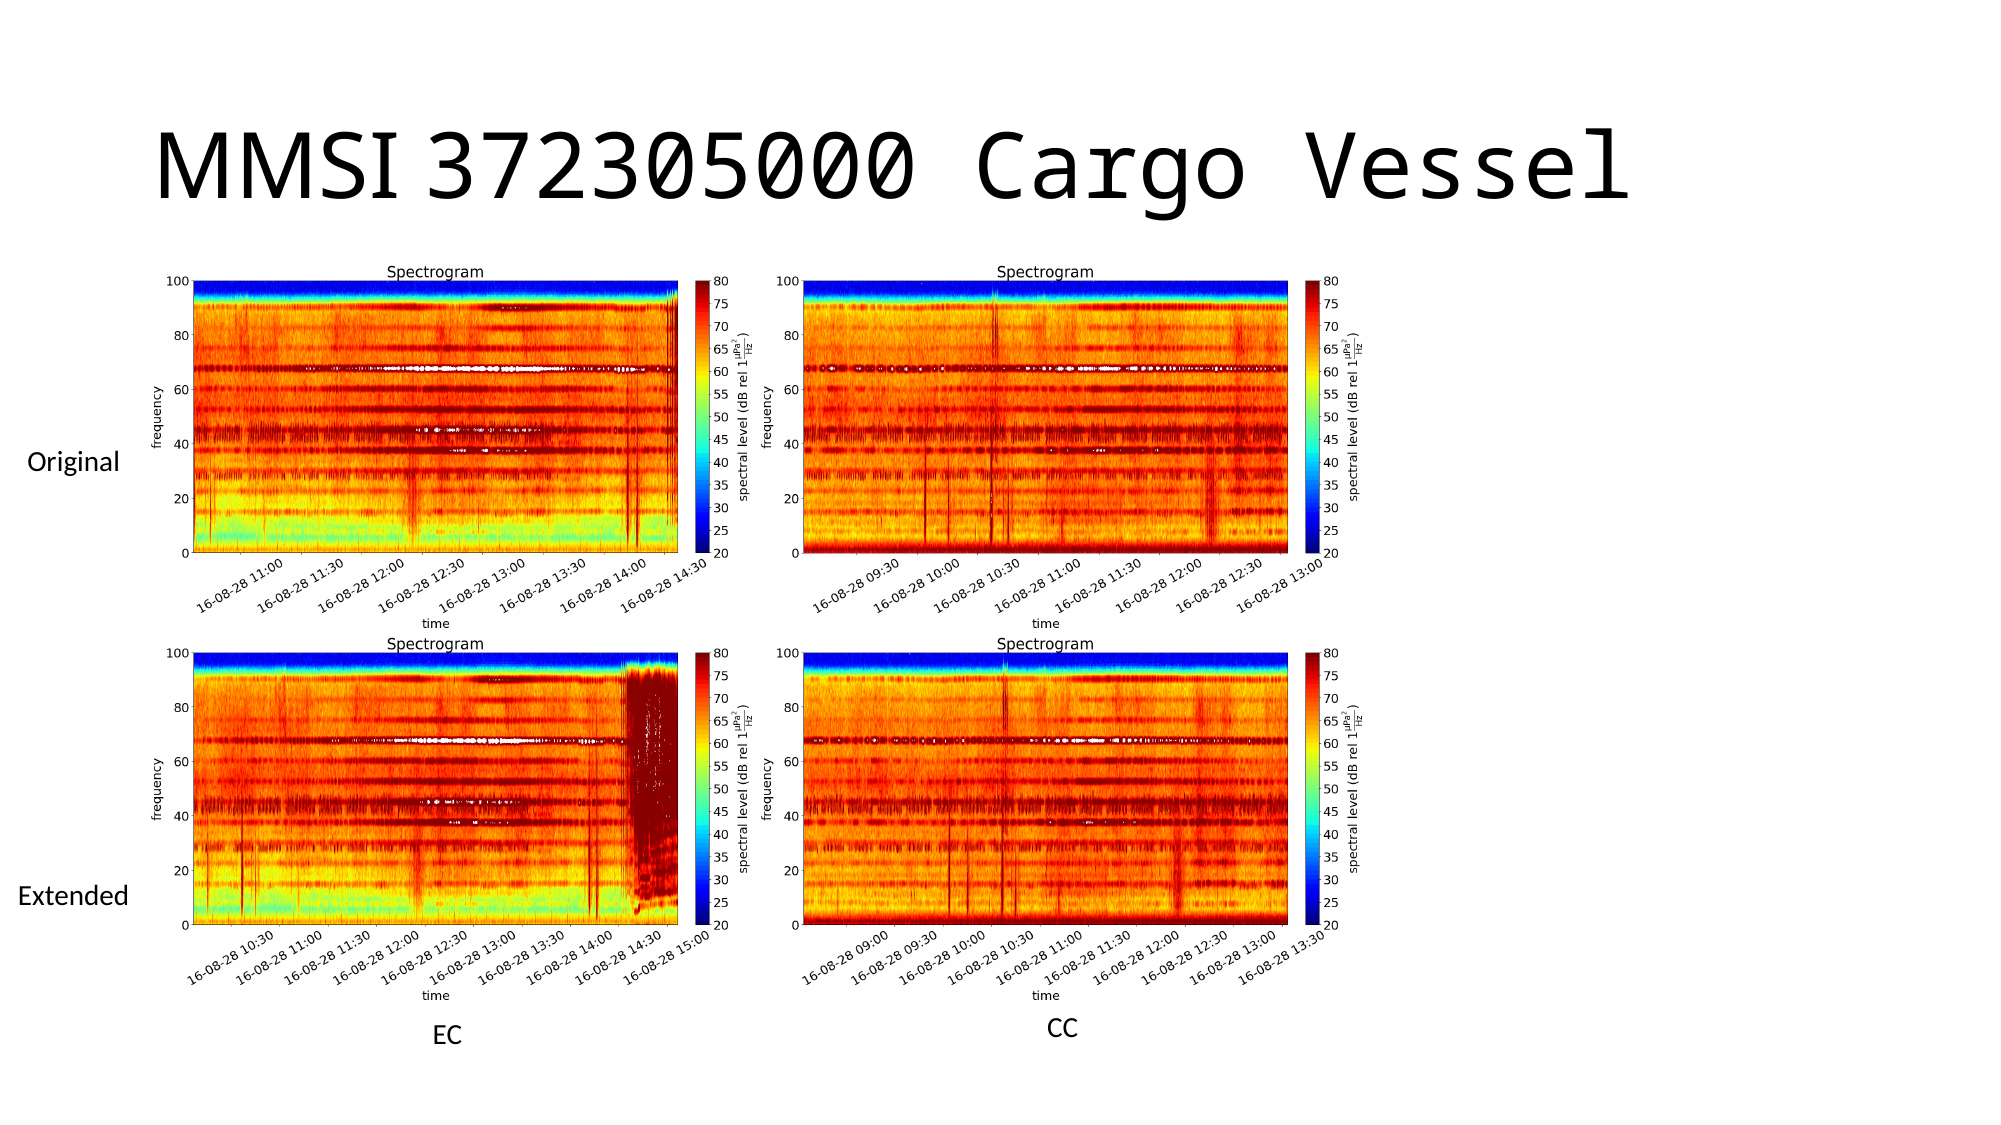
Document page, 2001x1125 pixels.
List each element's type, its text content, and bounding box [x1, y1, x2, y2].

text_box CC [988, 1006, 1137, 1079]
picture [147, 260, 1368, 1006]
title MMSI 372305000 Cargo Vessel [137, 59, 1863, 278]
text_box EC [373, 1011, 522, 1085]
text_box Original [0, 438, 147, 513]
text_box Extended [0, 872, 147, 946]
